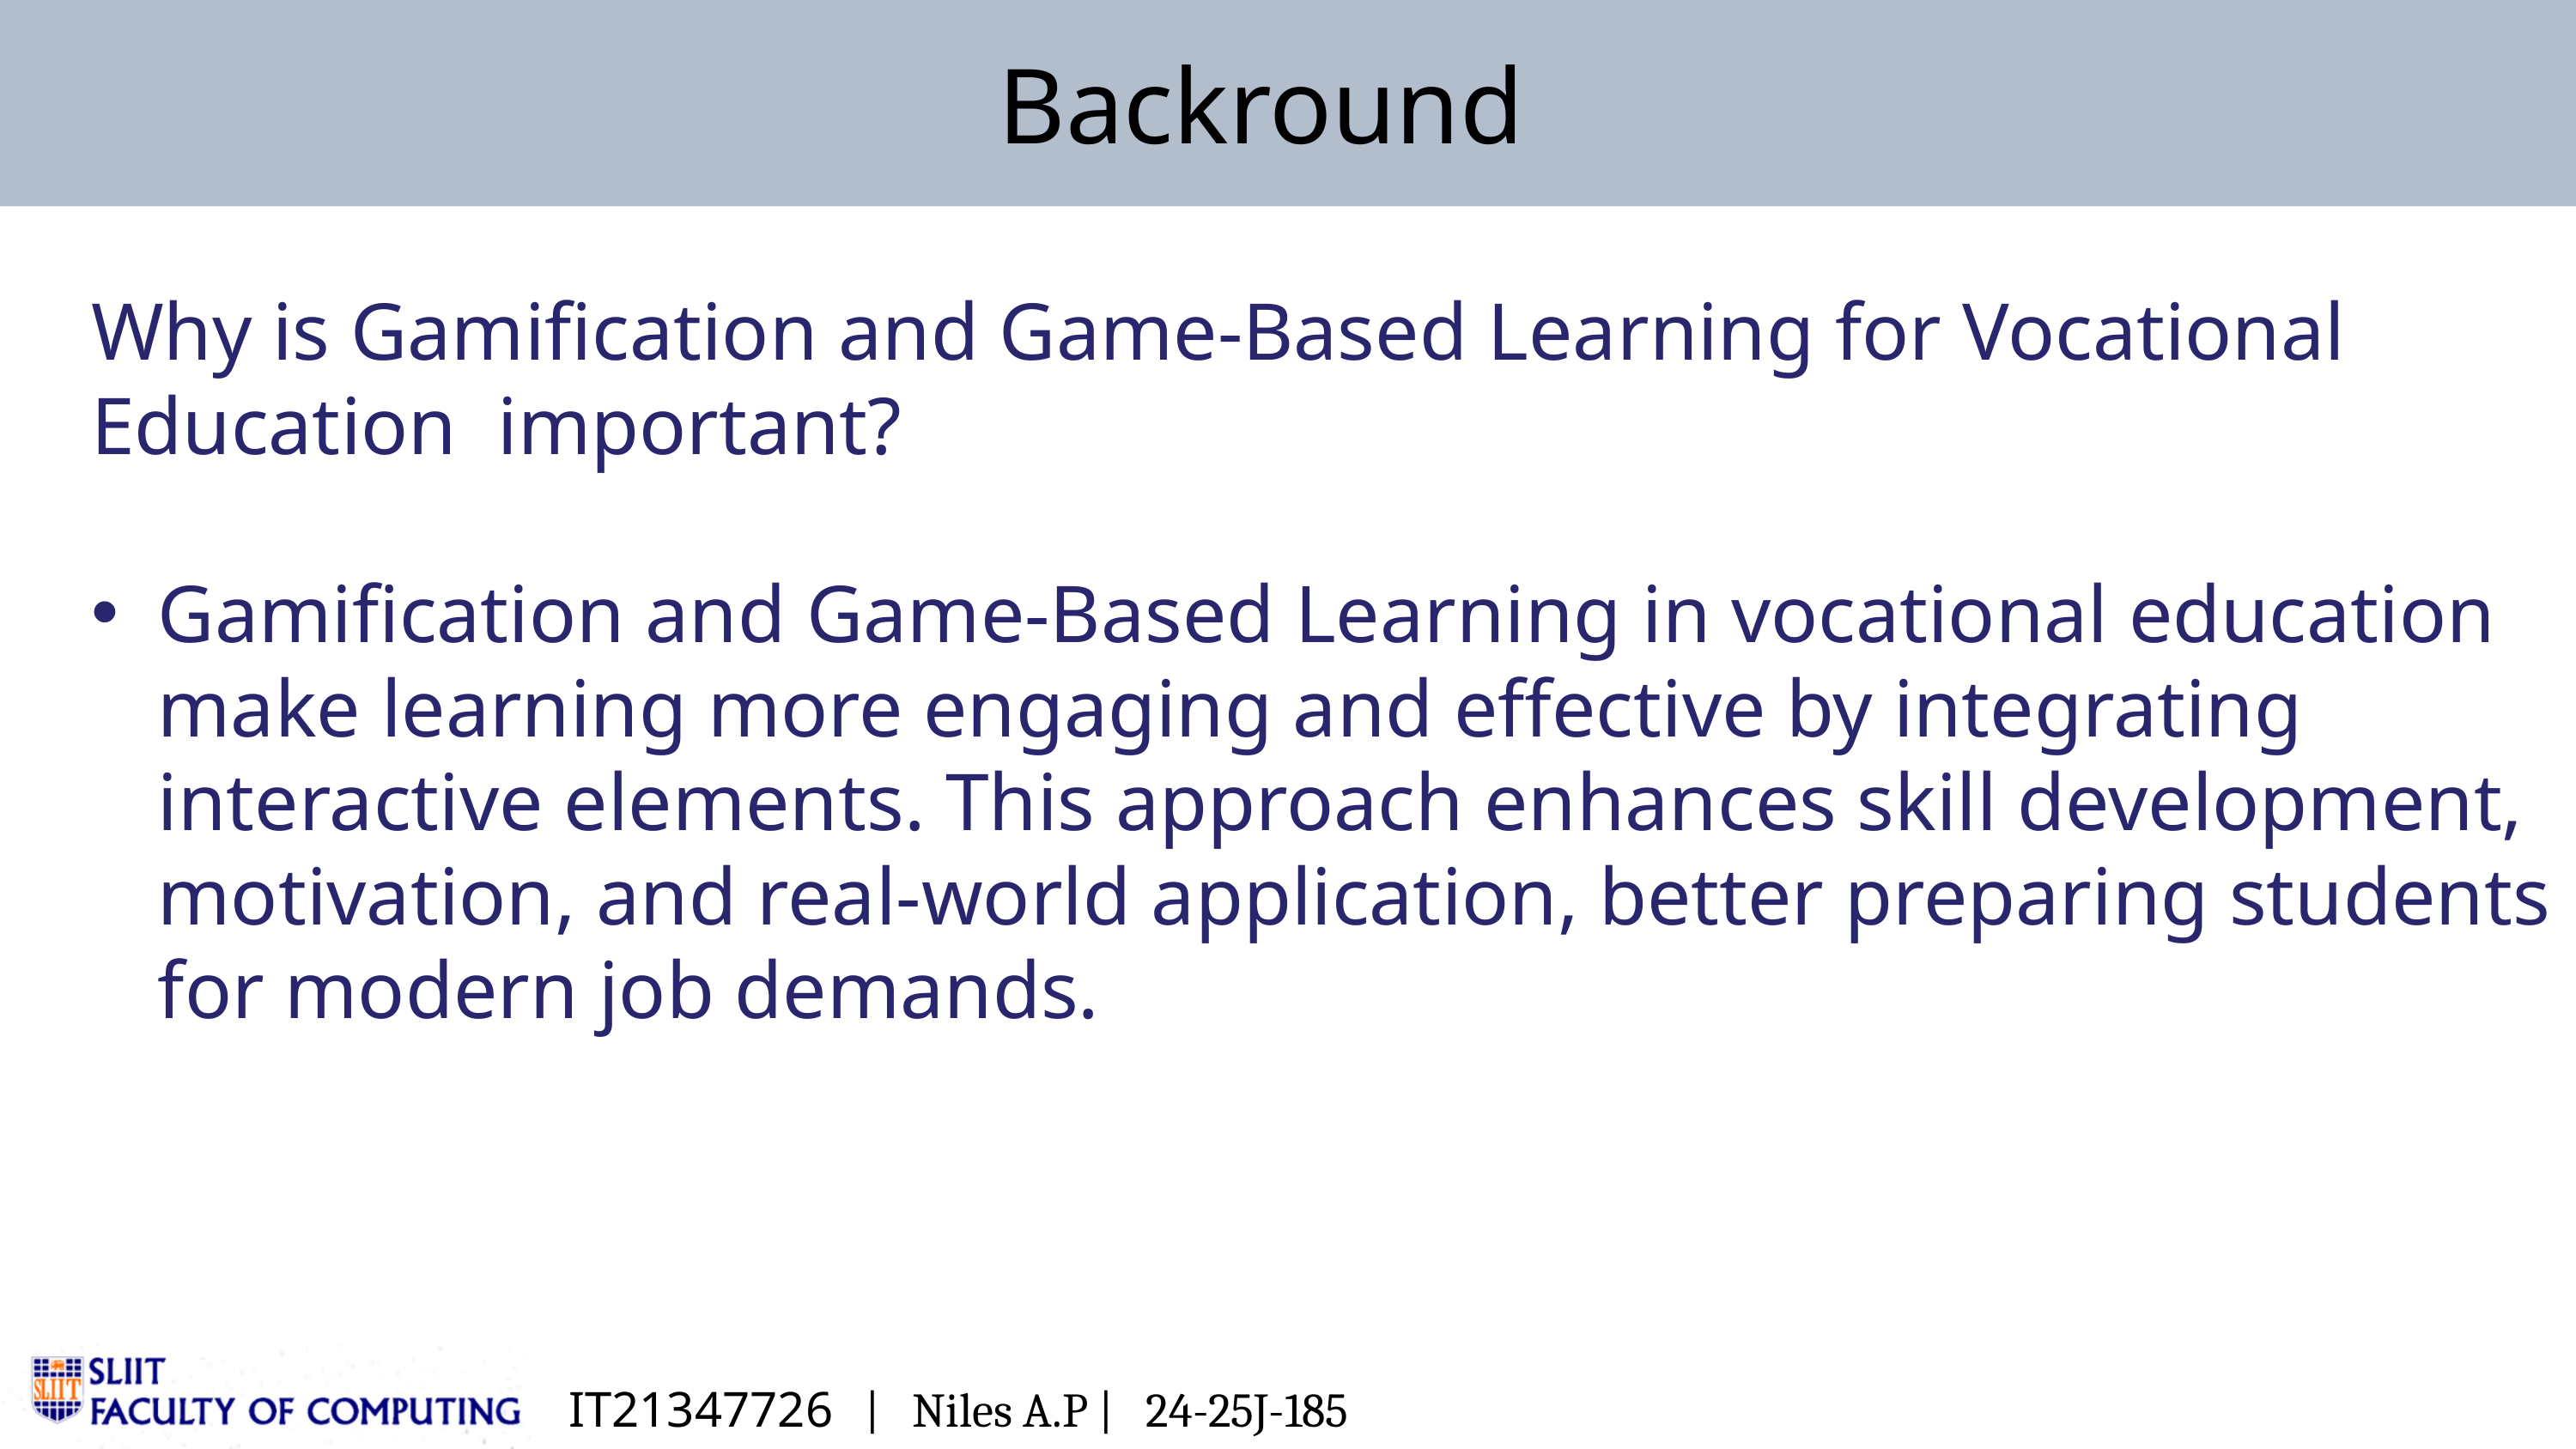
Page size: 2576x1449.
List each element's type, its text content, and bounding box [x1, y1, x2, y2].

text_box Why is Gamification and Game-Based Learning for Vocational Education important? Gamification and Game-Based Learning in vocational education make learning more engaging and effective by integrating interactive elements. This approach enhances skill development, motivation, and real-world application, better preparing students for modern job demands. [24, 282, 2576, 1035]
text_box IT21347726 | Niles A.P | 24-25J-185 [568, 1378, 1984, 1437]
text_box [0, 0, 2576, 207]
text_box [0, 1344, 532, 1449]
text_box Backround [933, 39, 1589, 165]
